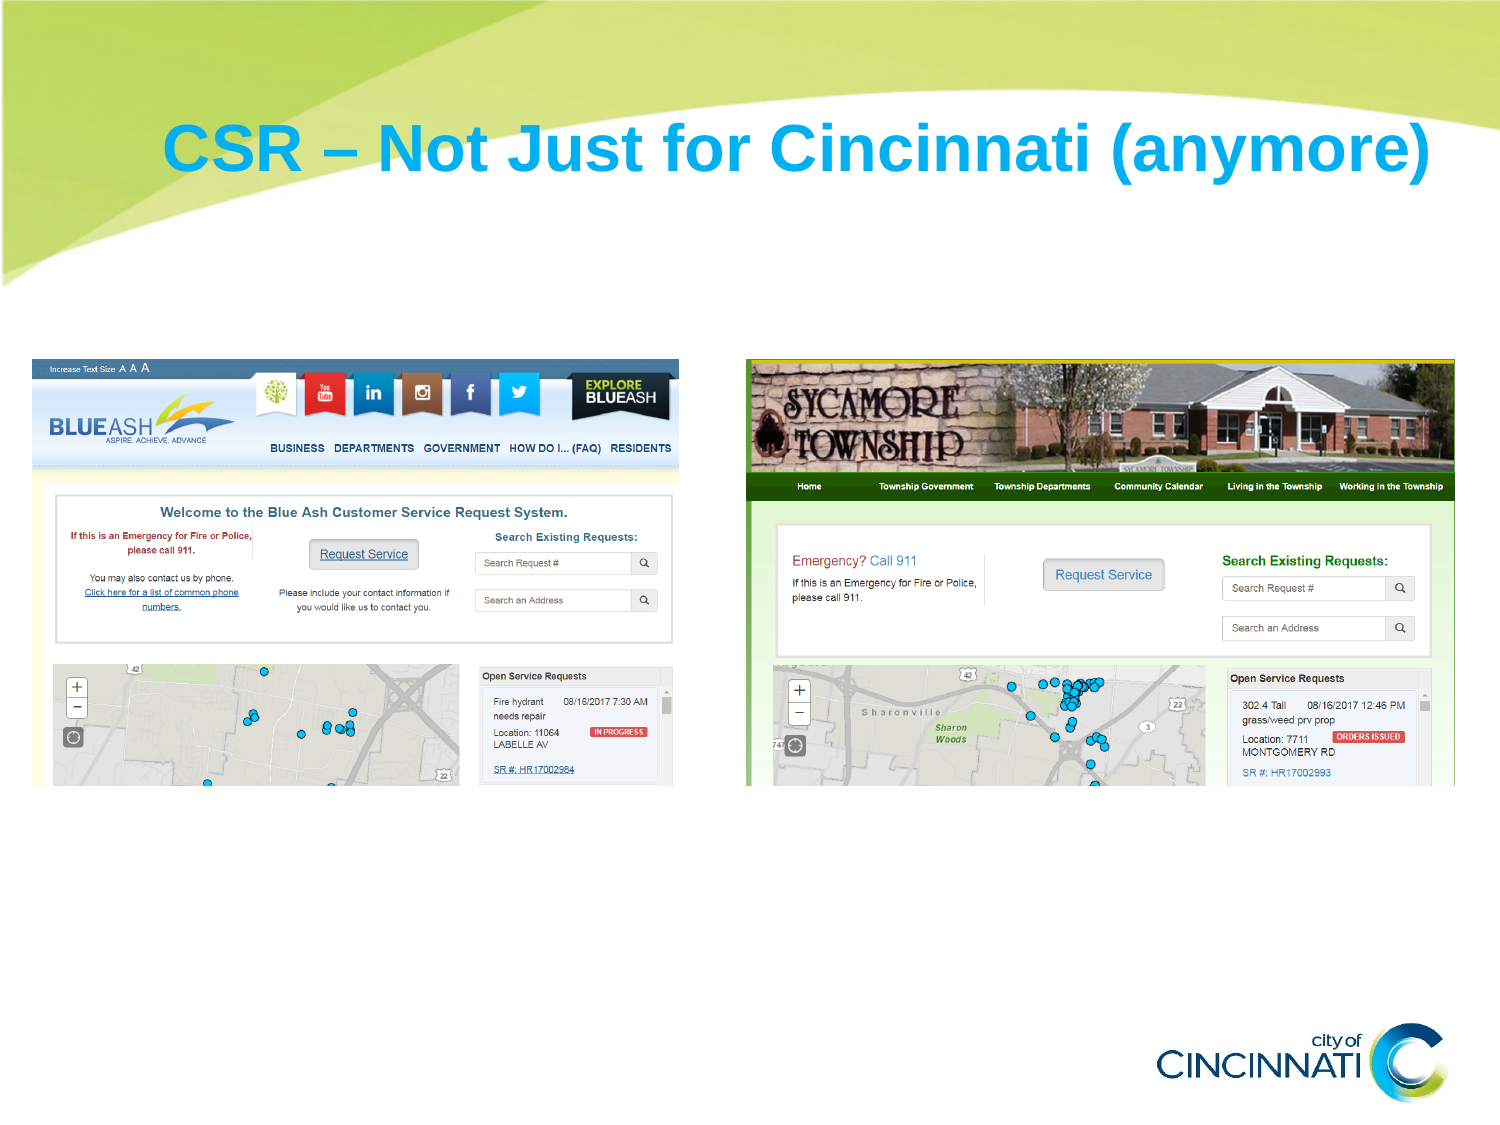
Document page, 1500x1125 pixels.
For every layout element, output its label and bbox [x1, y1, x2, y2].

picture [1157, 1021, 1473, 1103]
picture [32, 359, 679, 786]
picture [746, 359, 1455, 786]
picture [0, 0, 1500, 297]
